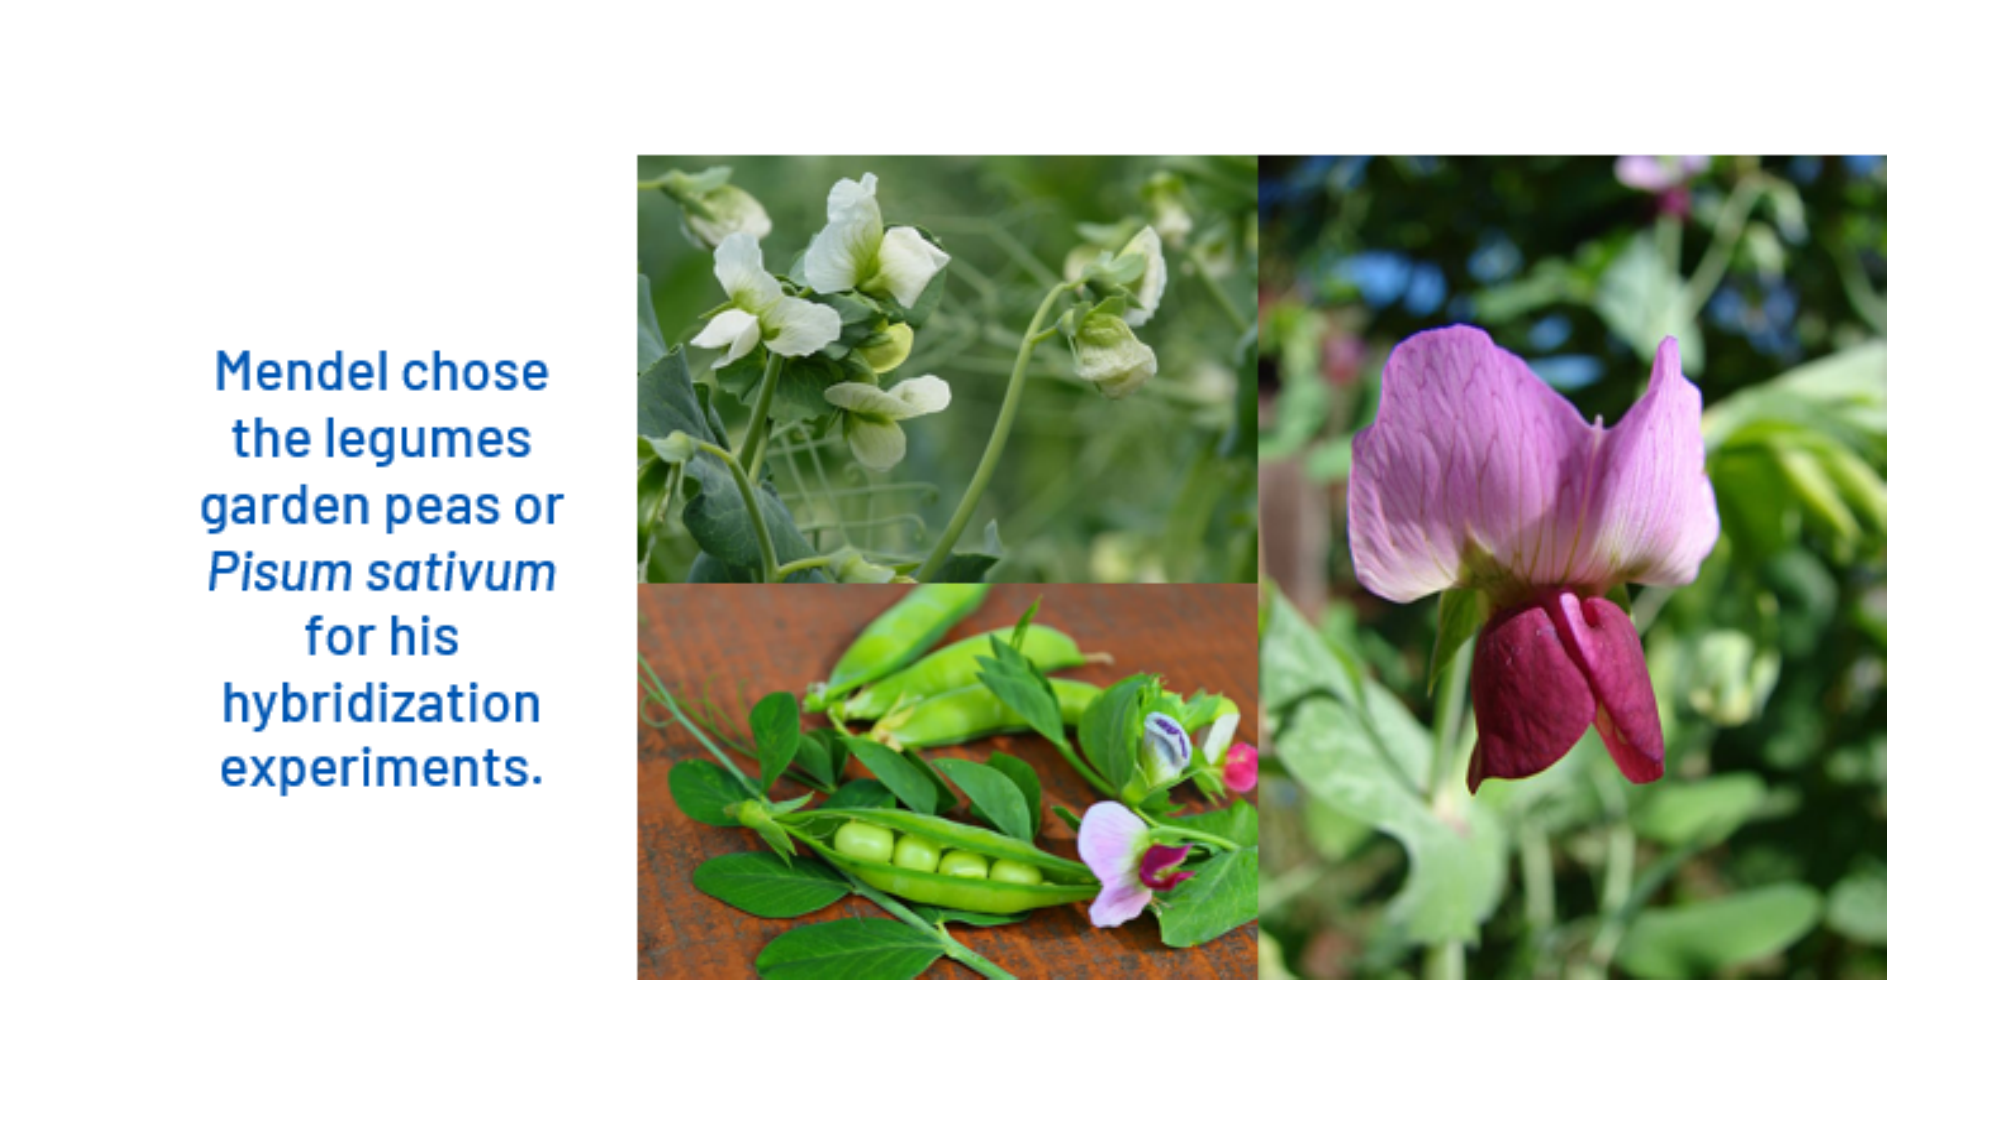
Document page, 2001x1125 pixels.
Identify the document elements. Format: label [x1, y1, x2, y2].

picture [134, 135, 1888, 980]
